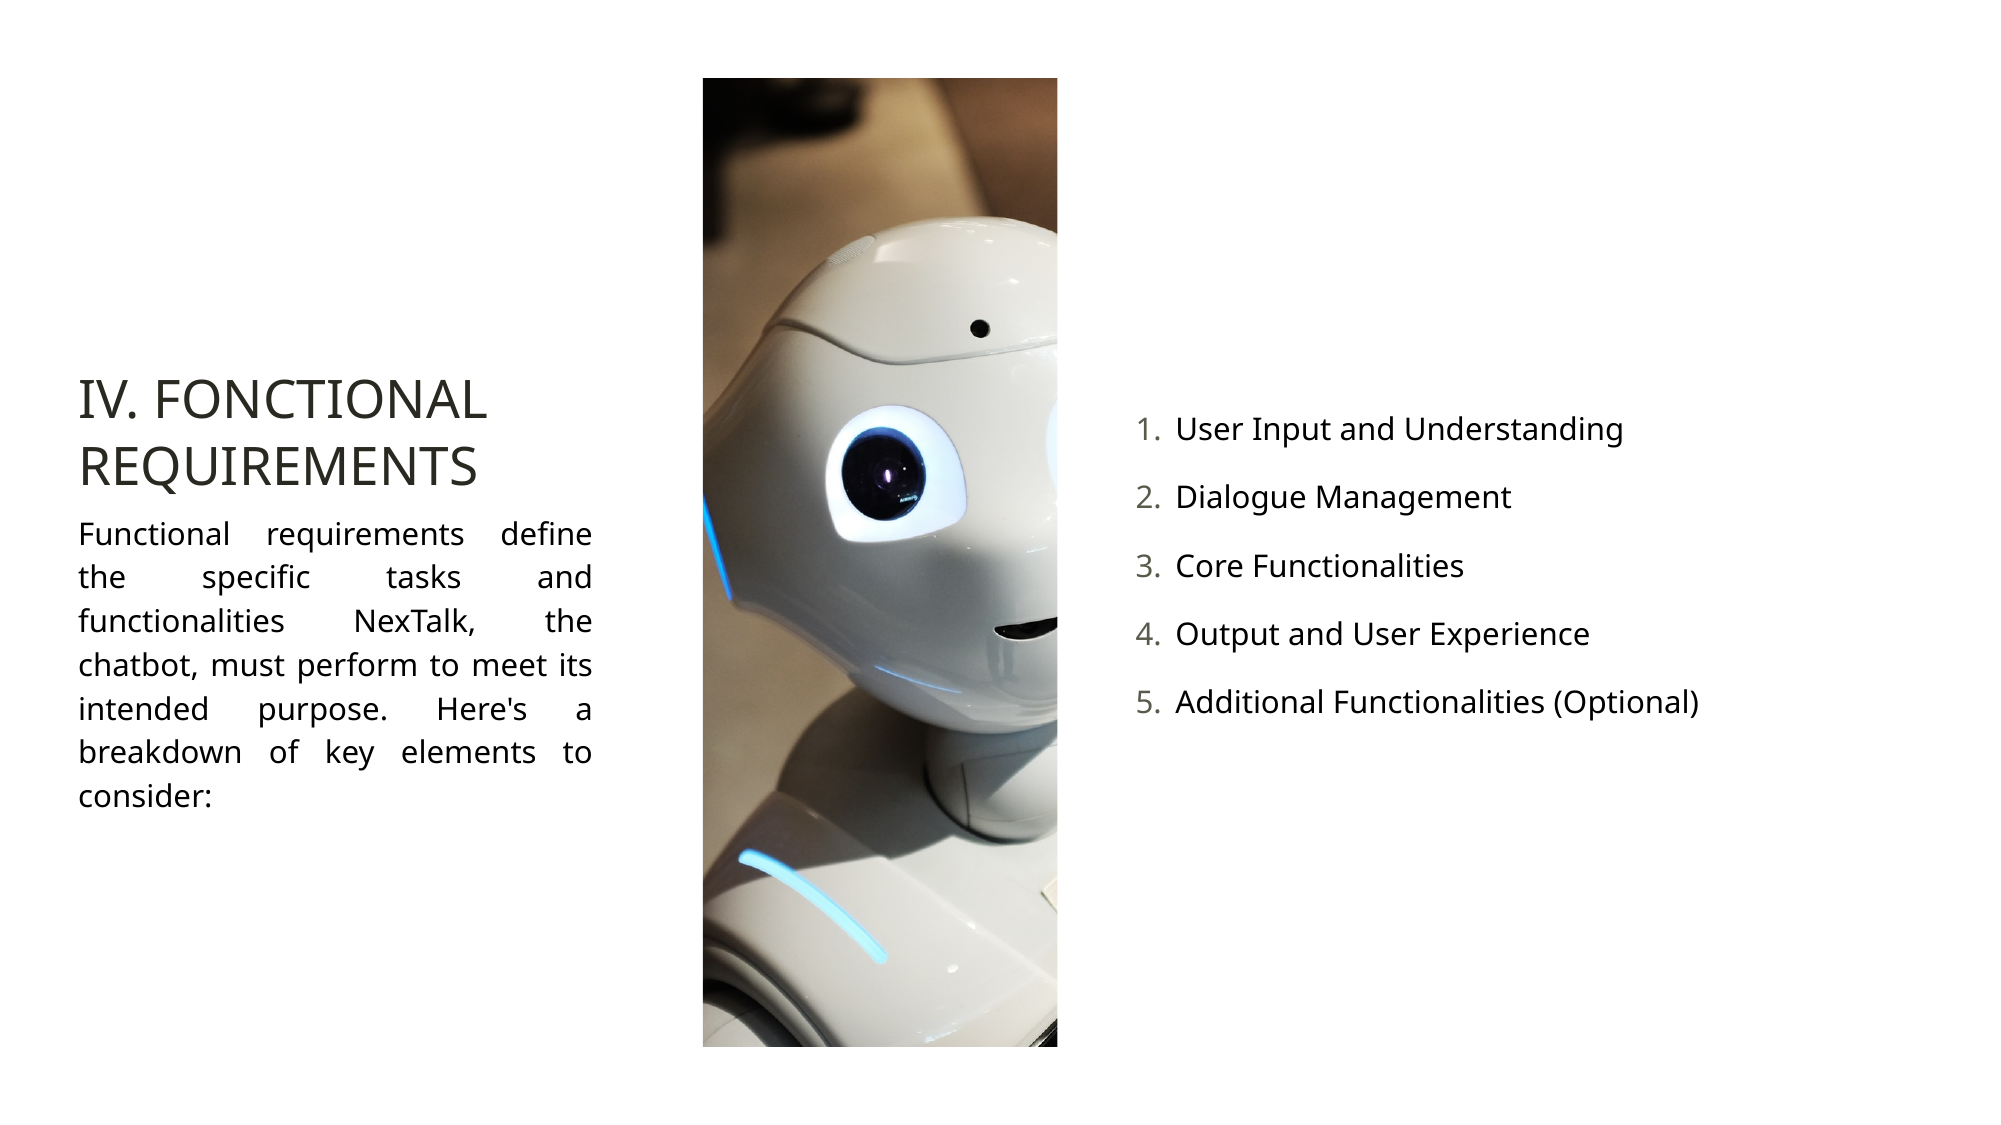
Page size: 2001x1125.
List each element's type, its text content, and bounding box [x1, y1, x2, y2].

text_box Functional requirements define the specific tasks and functionalities NexTalk, the chatbot, must perform to meet its intended purpose. Here's a breakdown of key elements to consider: [78, 507, 594, 814]
text_box User Input and Understanding Dialogue Management Core Functionalities Output and User Experience Additional Functionalities (Optional) [1135, 403, 2000, 722]
picture [702, 78, 1058, 1047]
text_box IV. FONCTIONAL REQUIREMENTS [78, 362, 587, 496]
